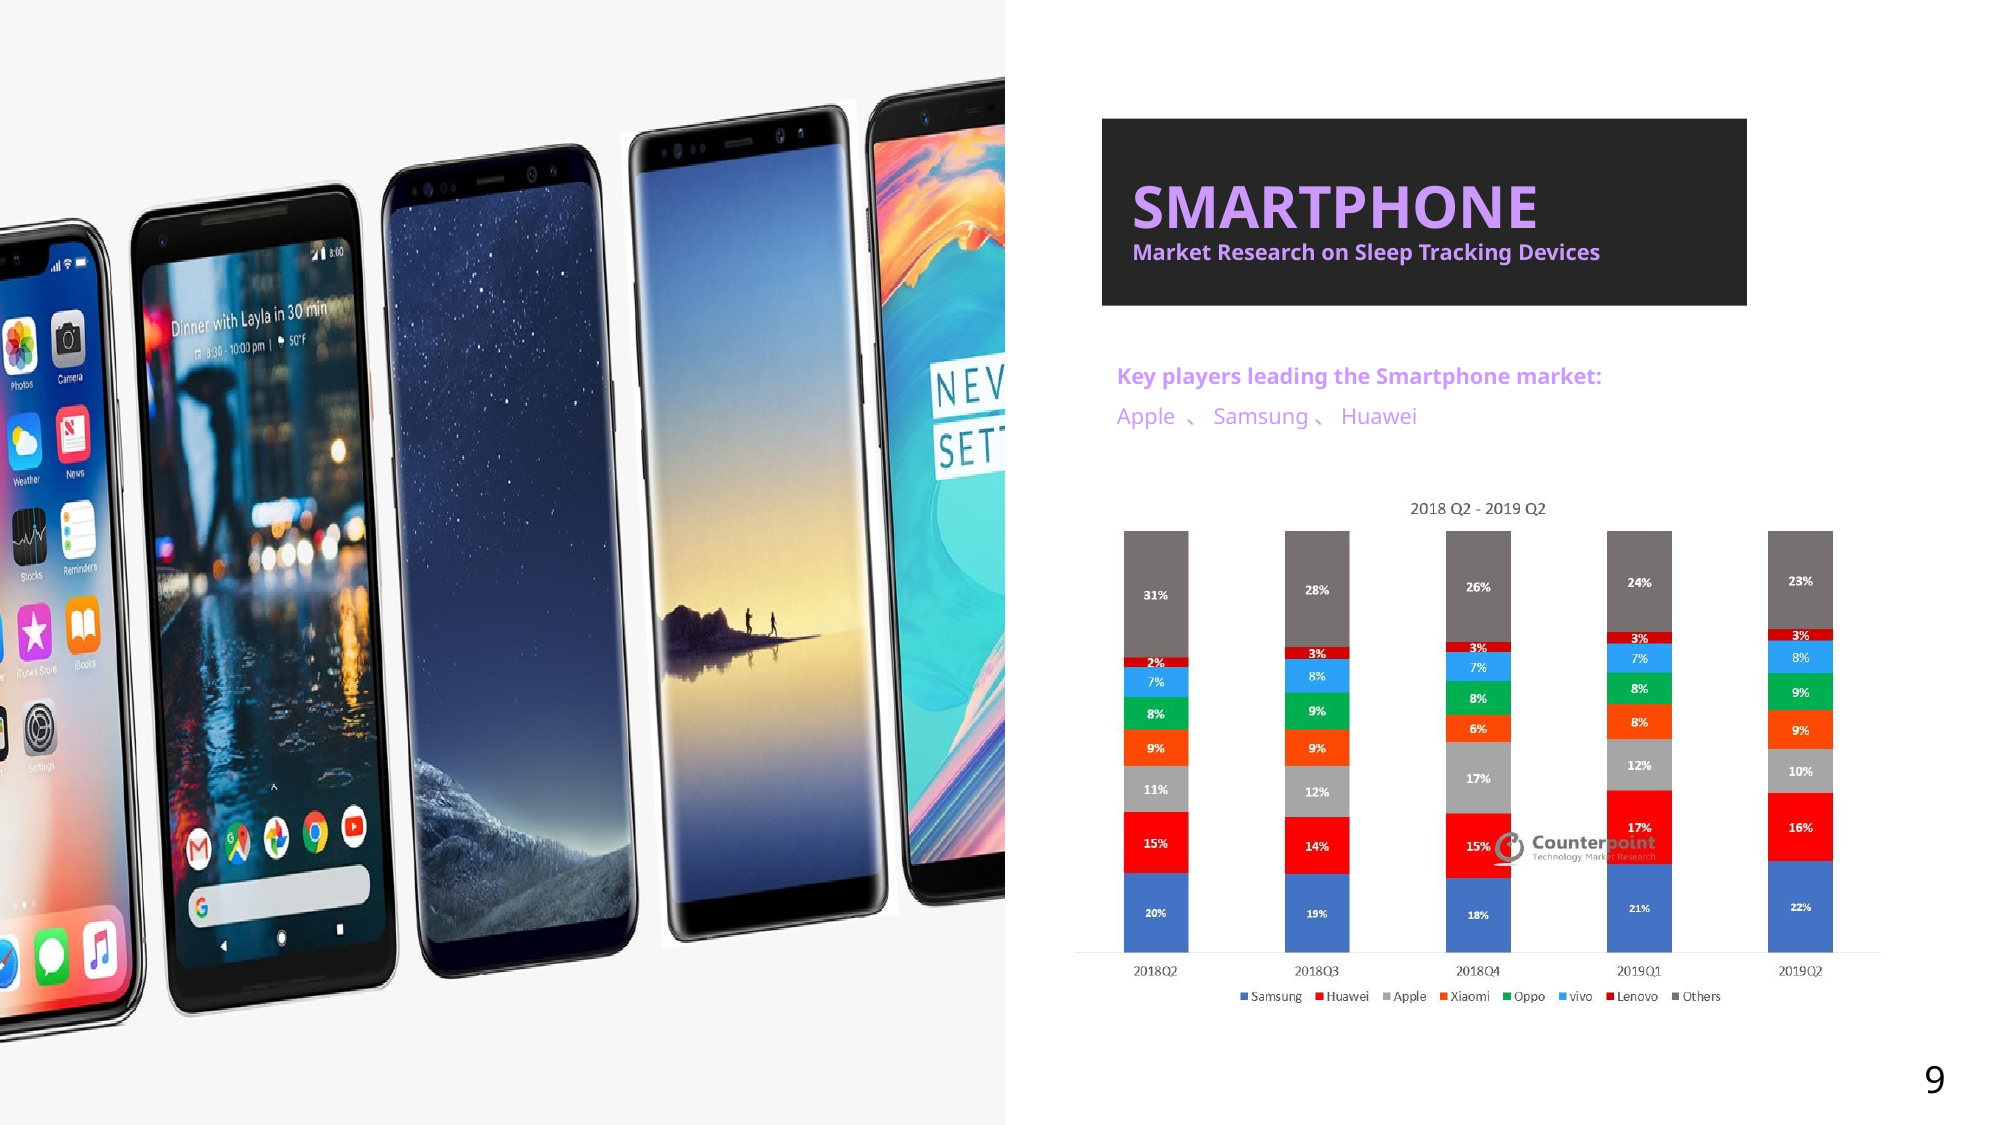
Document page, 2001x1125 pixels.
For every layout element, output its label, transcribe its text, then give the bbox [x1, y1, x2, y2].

text_box SMARTPHONE [1117, 93, 1571, 217]
picture [1067, 493, 1892, 1013]
text_box Market Research on Sleep Tracking Devices [1117, 217, 1908, 272]
picture [0, 0, 1005, 1125]
text_box 9 [1909, 1048, 1961, 1108]
text_box [1101, 118, 1748, 307]
text_box Key players leading the Smartphone market: Apple 、Samsung、Huawei [1102, 342, 1892, 437]
